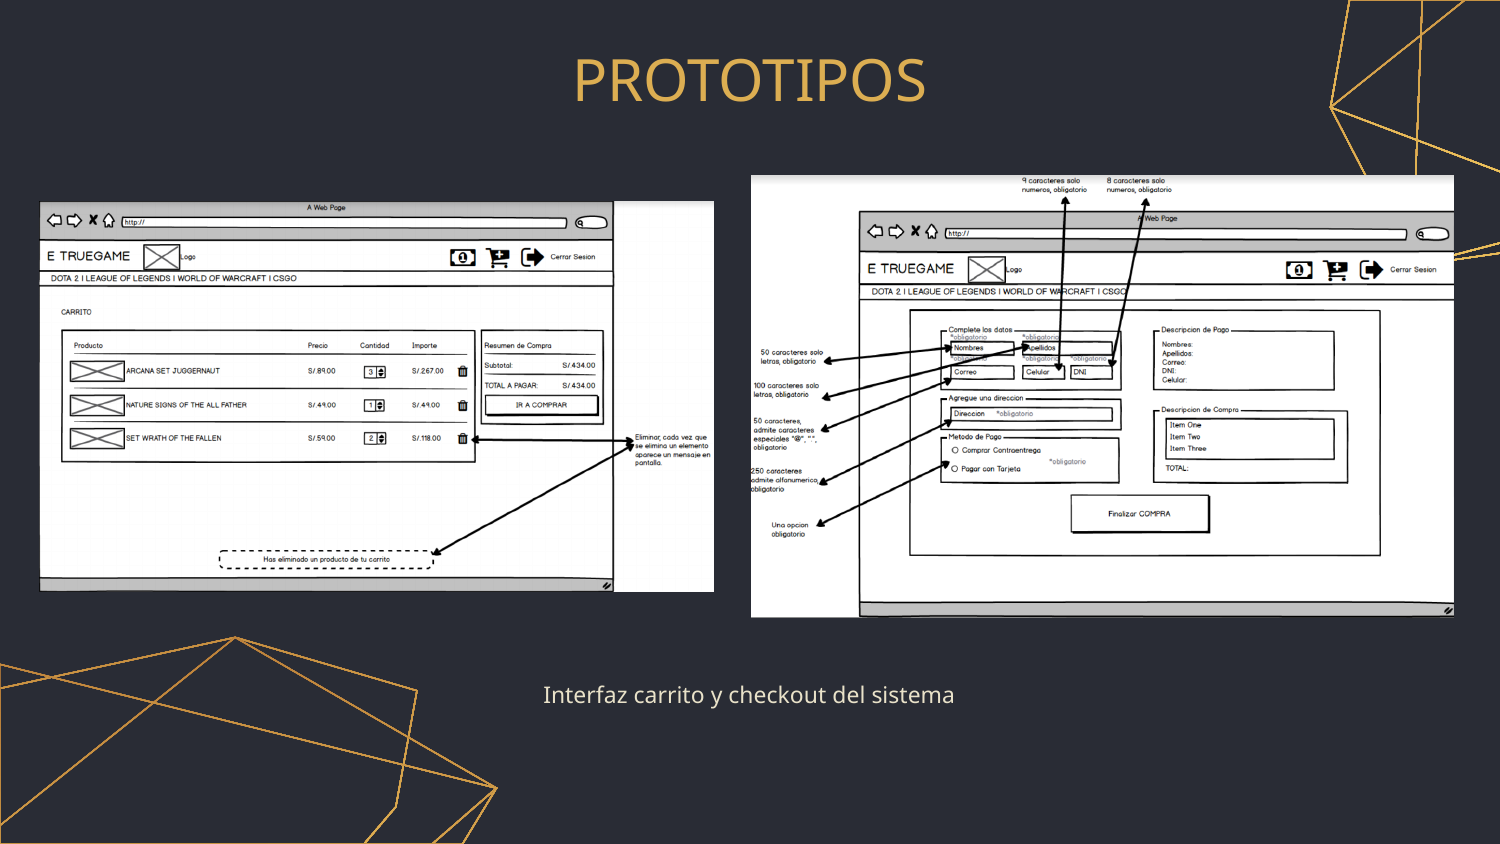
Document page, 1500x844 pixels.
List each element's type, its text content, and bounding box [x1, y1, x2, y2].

picture [751, 175, 1454, 618]
text_box Interfaz carrito y checkout del sistema [443, 667, 1057, 723]
picture [39, 201, 715, 592]
title PROTOTIPOS [327, 42, 1173, 114]
